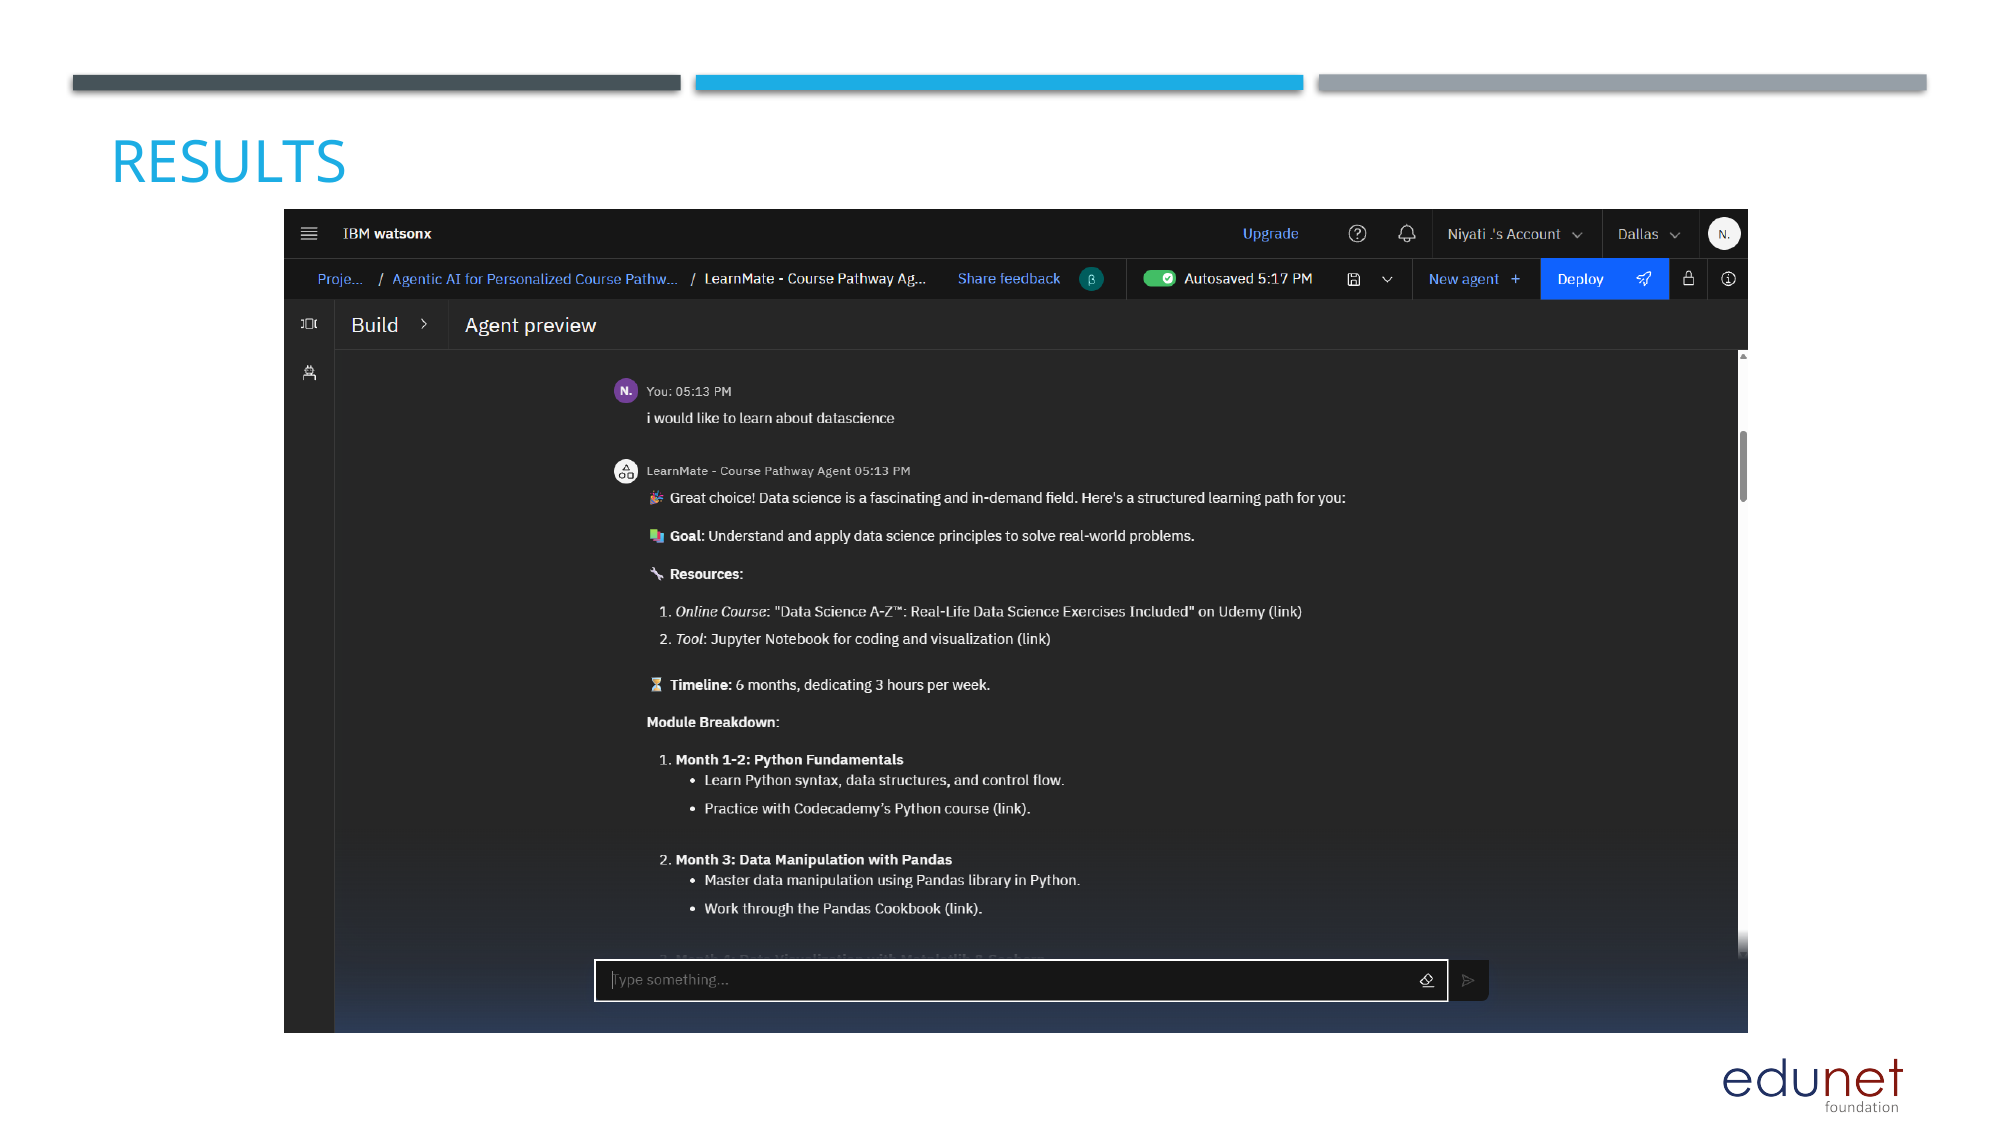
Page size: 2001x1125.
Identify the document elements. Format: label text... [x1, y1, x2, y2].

picture [1719, 1056, 1905, 1116]
title Results [95, 115, 1905, 203]
picture [284, 209, 1749, 1033]
